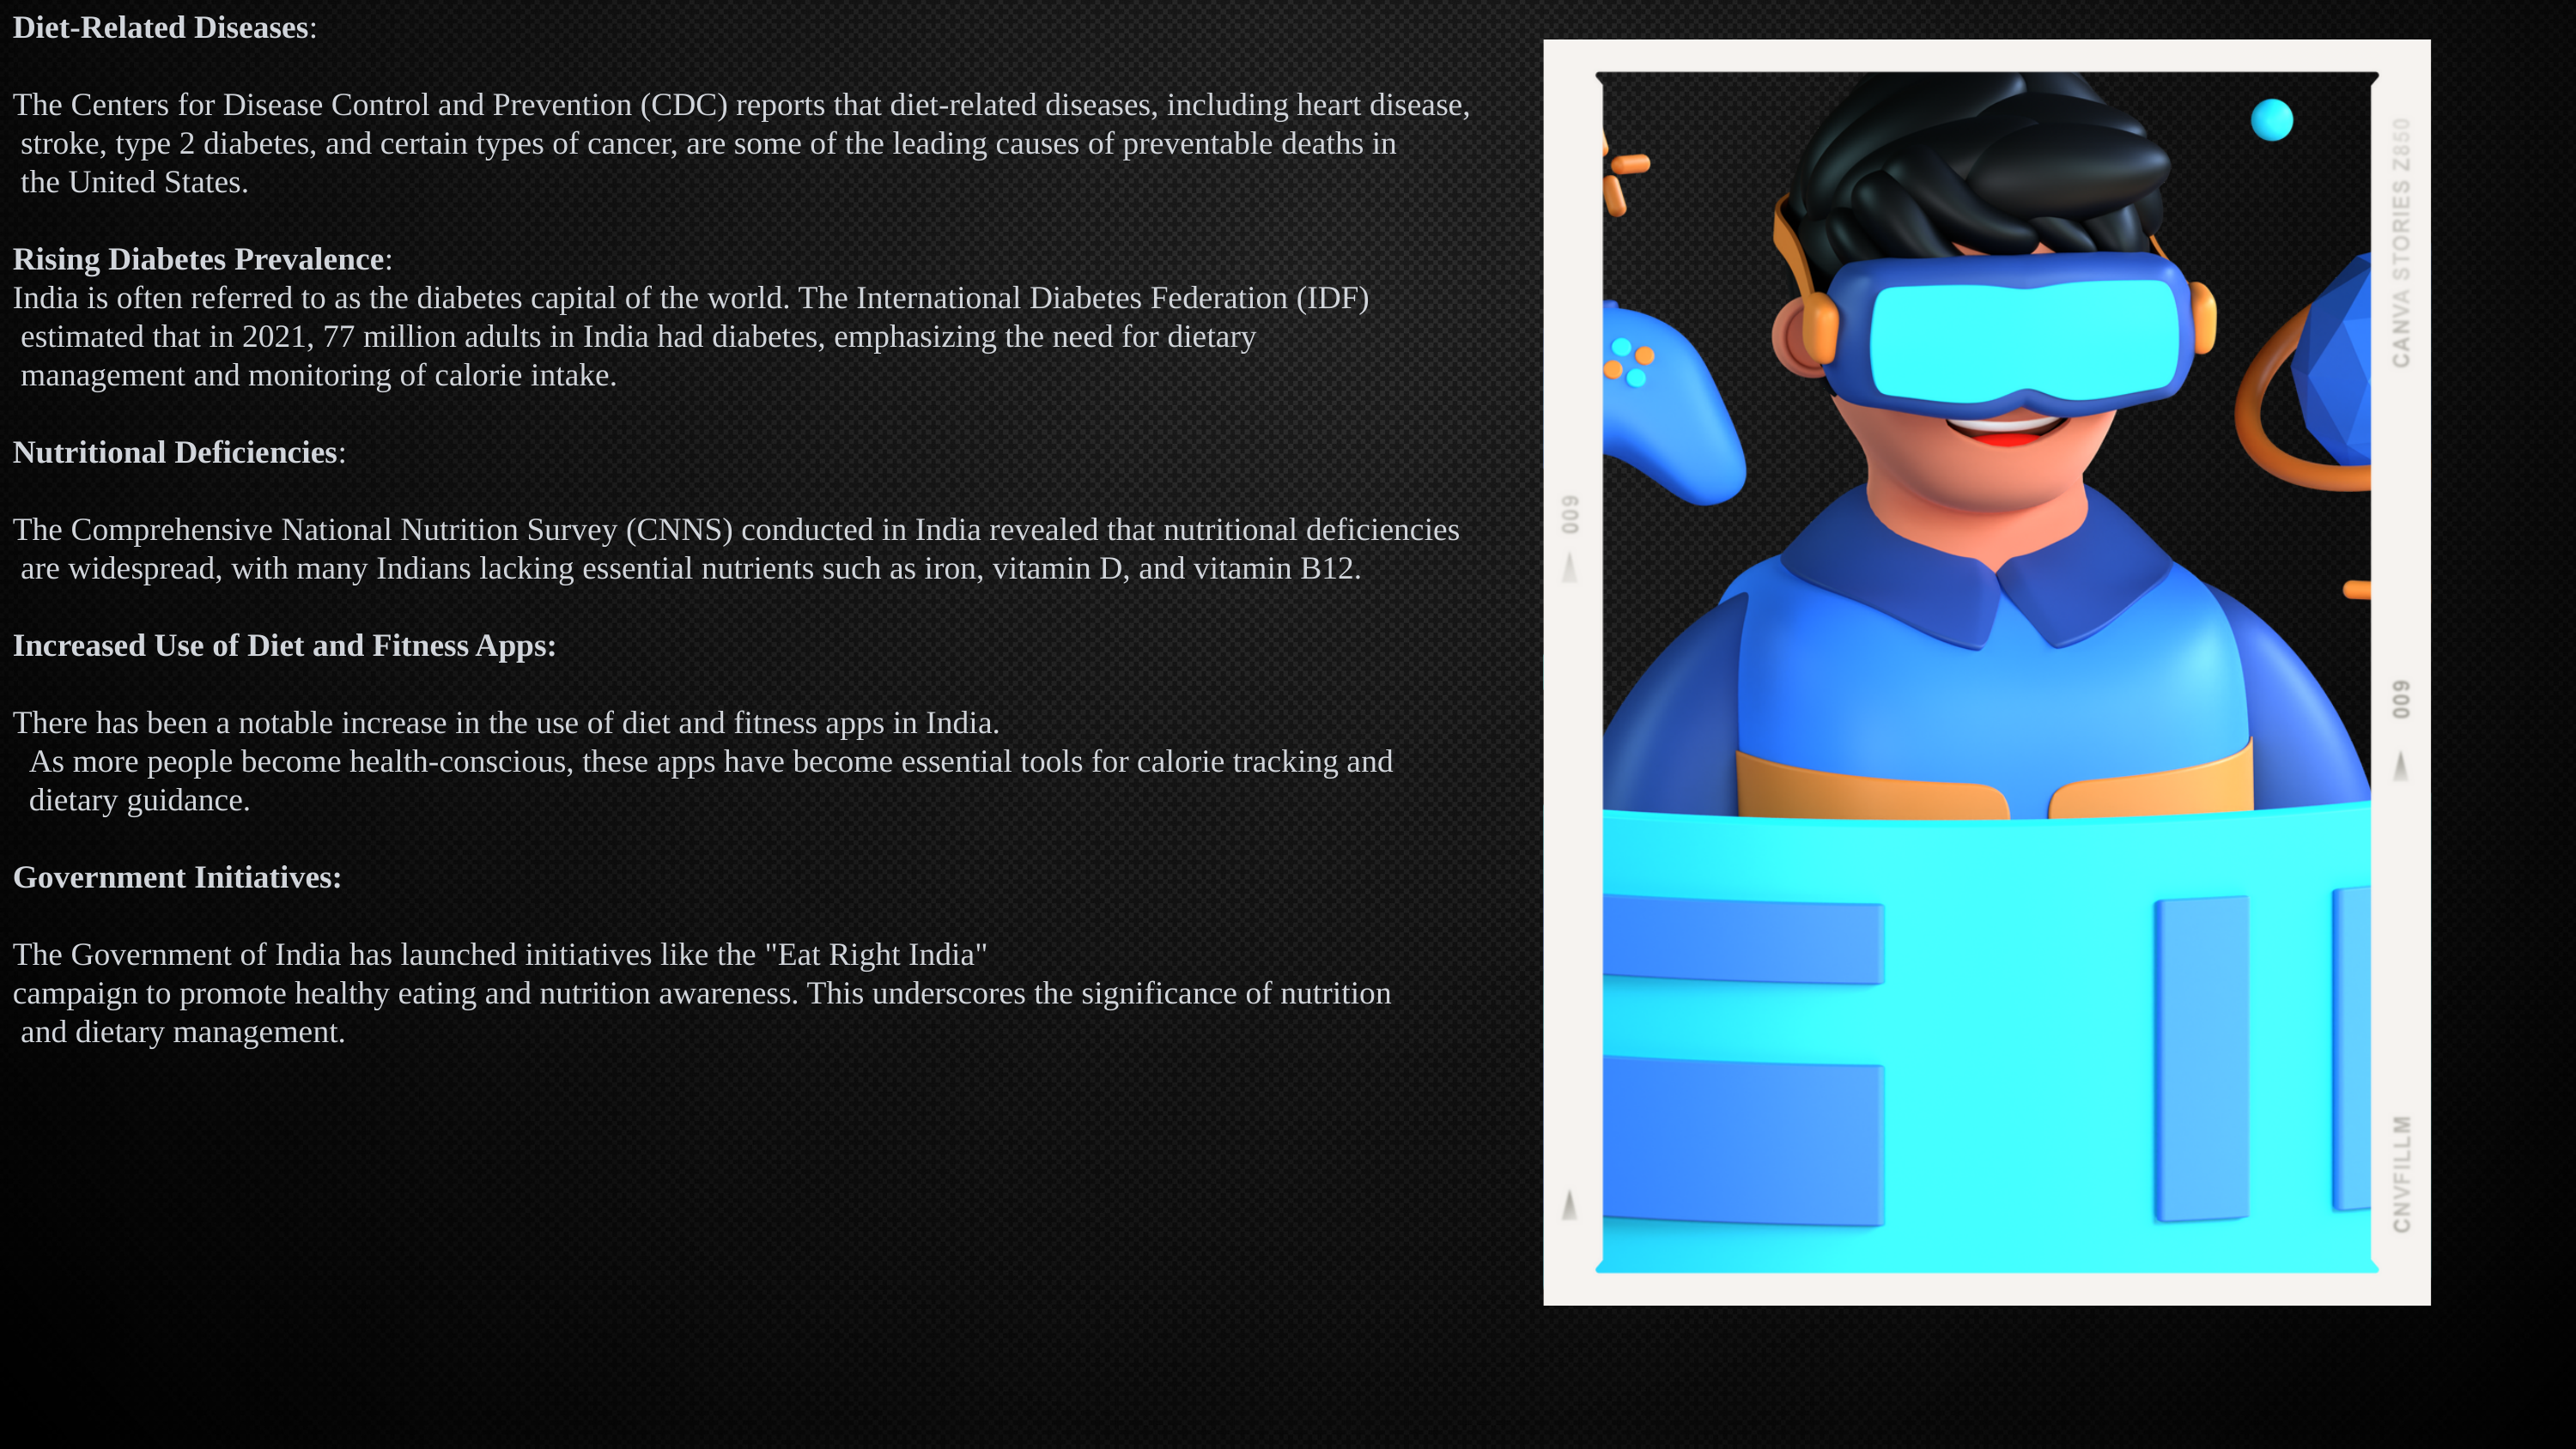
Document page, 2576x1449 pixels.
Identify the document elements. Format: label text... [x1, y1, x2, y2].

text_box Diet-Related Diseases: The Centers for Disease Control and Prevention (CDC) reports that diet-related diseases, including heart disease, stroke, type 2 diabetes, and certain types of cancer, are some of the leading causes of preventable deaths in the United States. Rising Diabetes Prevalence: India is often referred to as the diabetes capital of the world. The International Diabetes Federation (IDF) estimated that in 2021, 77 million adults in India had diabetes, emphasizing the need for dietary management and monitoring of calorie intake. Nutritional Deficiencies: The Comprehensive National Nutrition Survey (CNNS) conducted in India revealed that nutritional deficiencies are widespread, with many Indians lacking essential nutrients such as iron, vitamin D, and vitamin B12. Increased Use of Diet and Fitness Apps: There has been a notable increase in the use of diet and fitness apps in India. As more people become health-conscious, these apps have become essential tools for calorie tracking and dietary guidance. Government Initiatives: The Government of India has launched initiatives like the "Eat Right India" campaign to promote healthy eating and nutrition awareness. This underscores the significance of nutrition and dietary management. [0, 0, 2576, 1449]
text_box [1543, 39, 2432, 1307]
